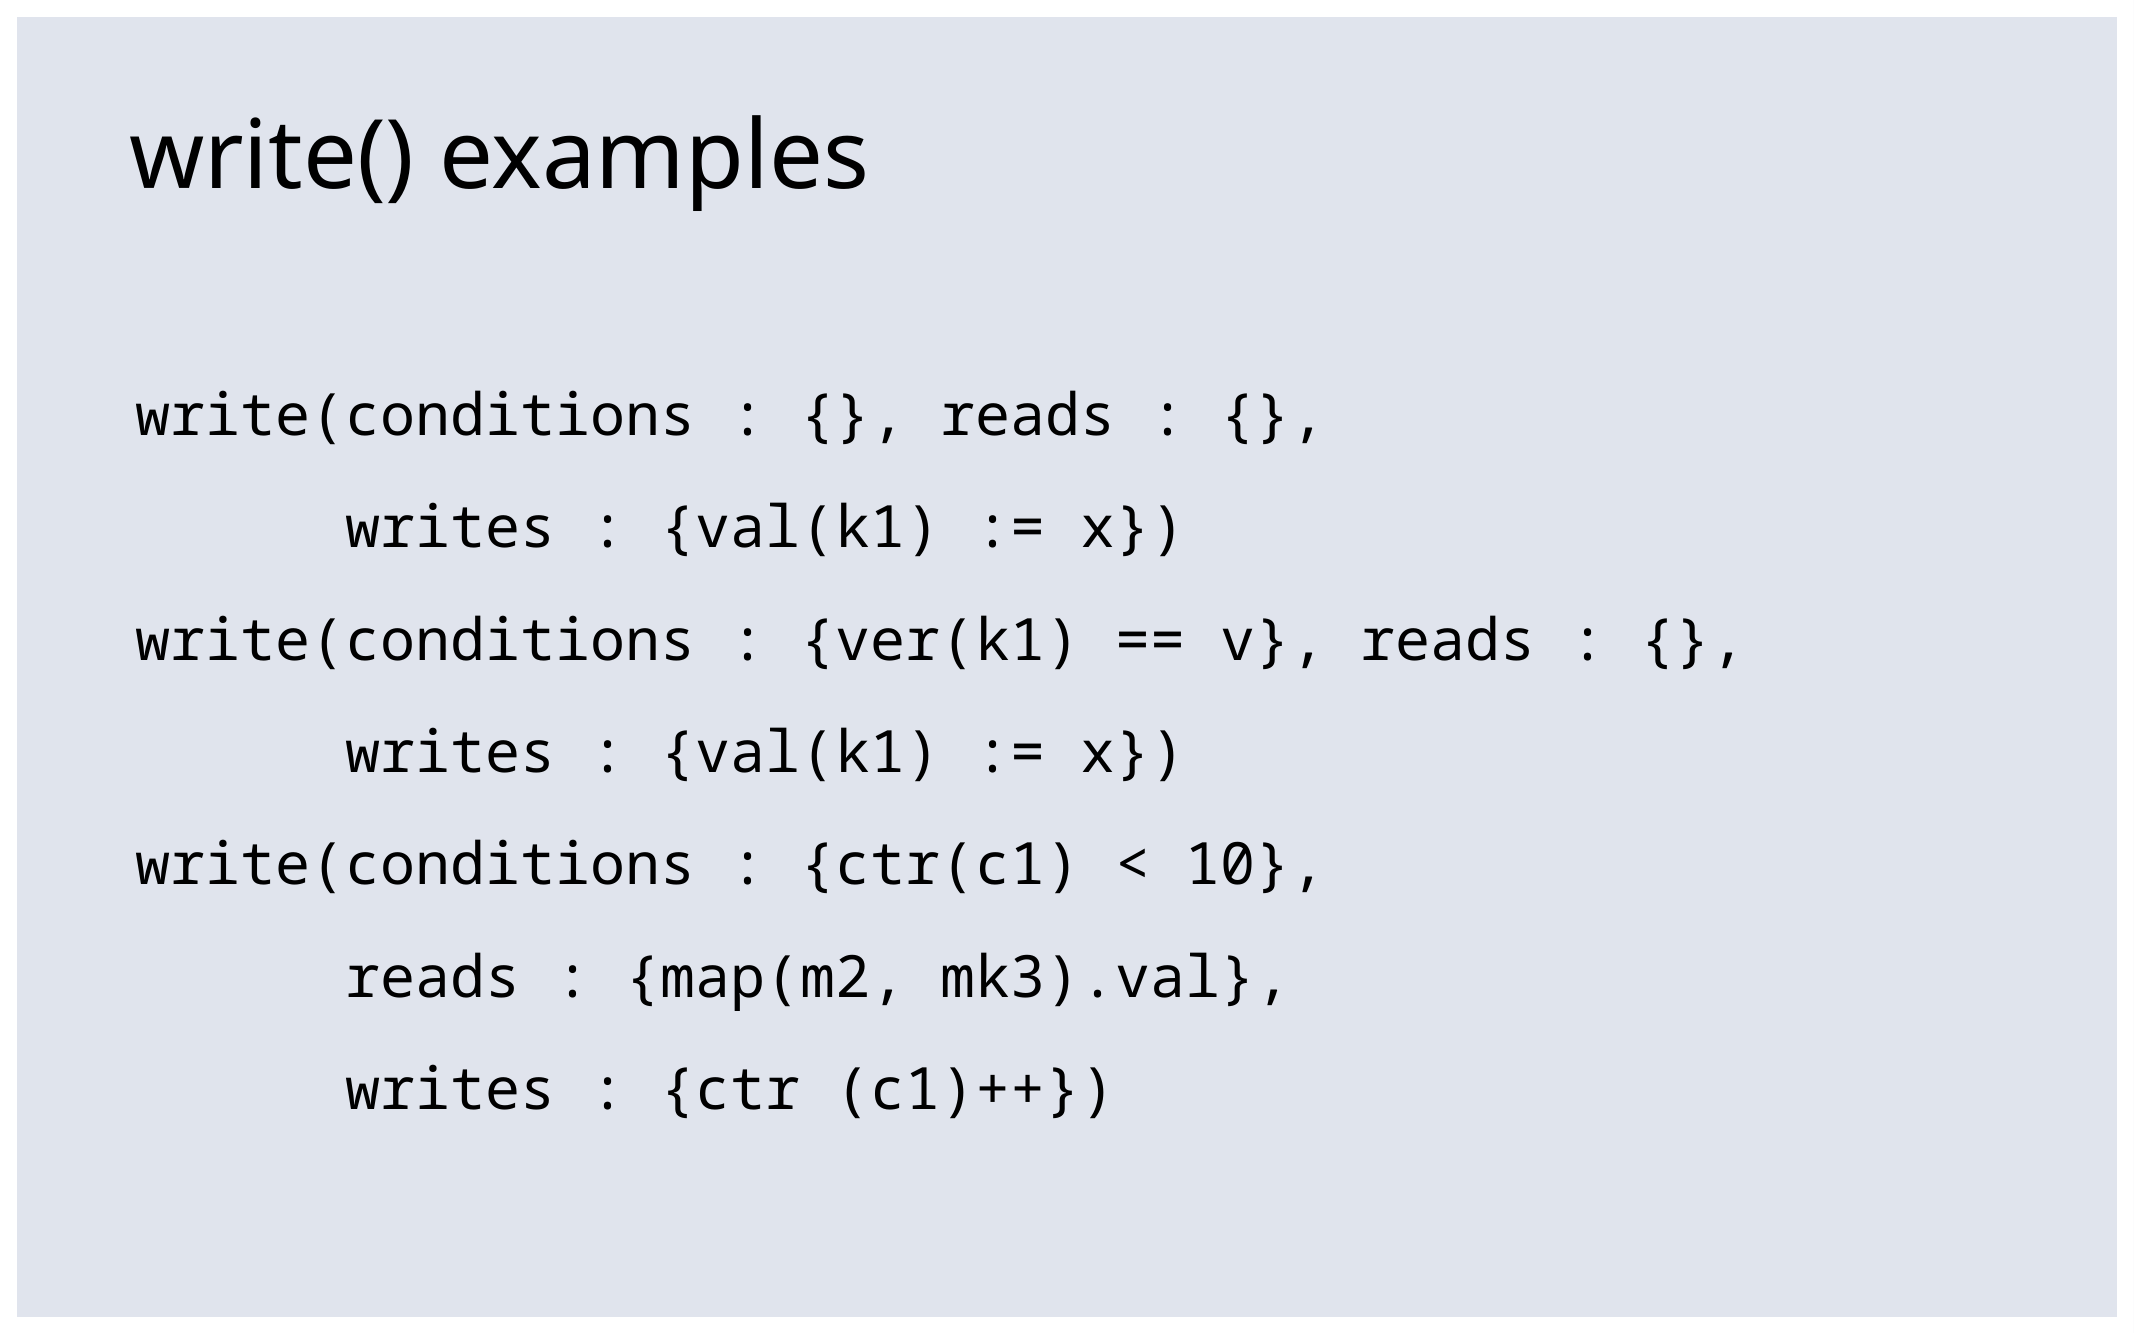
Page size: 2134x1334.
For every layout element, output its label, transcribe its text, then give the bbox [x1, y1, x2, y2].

list write(conditions : {}, reads : {}, writes : {val(k1) := x}) write(conditions : {ver(k1) == v}, reads : {}, writes : {val(k1) := x}) write(conditions : {ctr(c1) < 10}, reads : {map(m2, mk3).val}, writes : {ctr (c1)++}) [128, 264, 1993, 1247]
title write() examples [128, 105, 2003, 216]
